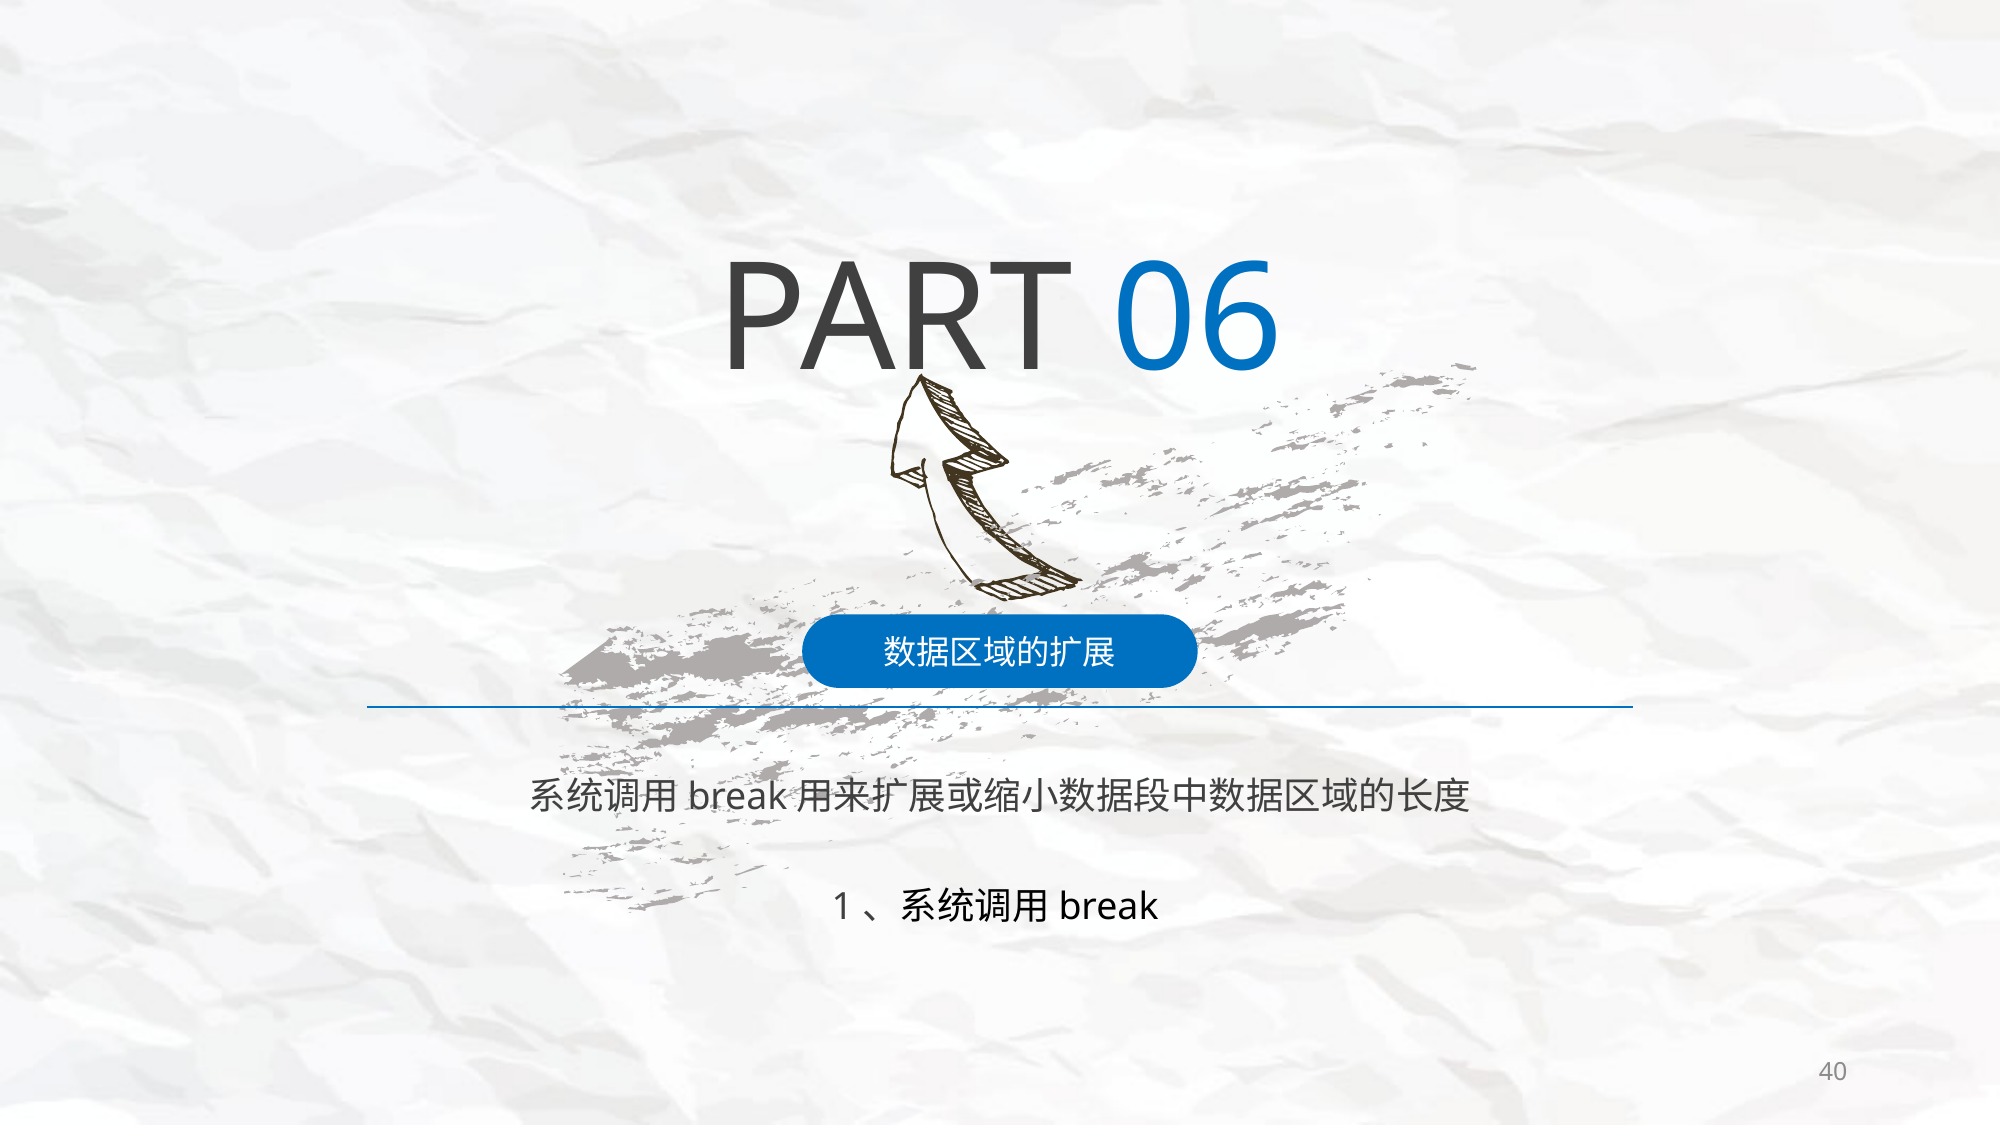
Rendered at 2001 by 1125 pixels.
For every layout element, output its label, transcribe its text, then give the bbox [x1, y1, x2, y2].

text_box [990, 521, 1015, 532]
text_box [1281, 559, 1292, 564]
text_box [1432, 388, 1460, 396]
text_box [734, 865, 768, 874]
text_box [958, 578, 967, 585]
text_box [997, 708, 1014, 714]
text_box [557, 708, 666, 735]
text_box [1326, 439, 1343, 445]
text_box [1174, 474, 1189, 484]
text_box [1410, 407, 1422, 412]
text_box [596, 851, 626, 865]
text_box [1139, 692, 1162, 704]
text_box [1003, 689, 1088, 706]
text_box [759, 605, 776, 614]
text_box [1381, 409, 1396, 415]
text_box [1383, 442, 1394, 449]
text_box [1175, 536, 1186, 545]
text_box [867, 600, 879, 606]
text_box [723, 625, 734, 631]
text_box PART 06 [701, 212, 1298, 408]
text_box [977, 695, 988, 702]
text_box [899, 756, 918, 764]
text_box [1101, 551, 1198, 587]
text_box [1080, 576, 1120, 593]
text_box [559, 754, 570, 759]
text_box [571, 853, 587, 858]
slide_number 40 [1412, 1042, 1863, 1103]
text_box [1241, 551, 1263, 560]
text_box [838, 751, 853, 757]
text_box [1033, 708, 1041, 714]
text_box [1207, 541, 1227, 552]
text_box [561, 698, 583, 706]
text_box [794, 687, 829, 702]
text_box [906, 573, 916, 580]
text_box [964, 694, 974, 701]
text_box [615, 825, 634, 832]
text_box [886, 726, 902, 740]
text_box [725, 694, 751, 706]
text_box [1352, 445, 1360, 451]
text_box [959, 722, 969, 730]
text_box [670, 840, 683, 846]
text_box [987, 606, 997, 613]
text_box [1313, 561, 1330, 571]
text_box [641, 700, 652, 706]
text_box [1199, 493, 1216, 503]
text_box [1251, 419, 1273, 436]
text_box [793, 622, 806, 629]
text_box [772, 759, 791, 764]
text_box [1221, 558, 1236, 566]
text_box [1328, 384, 1378, 418]
text_box [1270, 432, 1327, 453]
text_box [937, 733, 953, 742]
text_box [962, 710, 979, 715]
text_box [1209, 475, 1360, 532]
text_box [1261, 575, 1280, 582]
text_box [786, 630, 793, 637]
text_box [1451, 363, 1477, 371]
text_box [982, 700, 998, 706]
text_box [1020, 734, 1037, 739]
text_box 1、系统调用break [331, 874, 1669, 935]
picture [0, 0, 2000, 1125]
text_box [1020, 488, 1030, 494]
text_box [765, 684, 789, 696]
text_box [1337, 530, 1345, 535]
text_box [689, 608, 736, 618]
text_box [1037, 518, 1062, 527]
text_box [1175, 486, 1196, 495]
text_box [715, 845, 731, 851]
text_box [1378, 372, 1387, 377]
text_box [829, 600, 849, 614]
text_box [1382, 372, 1454, 388]
text_box [1265, 580, 1333, 604]
text_box [755, 708, 941, 737]
text_box [654, 844, 668, 849]
text_box [1060, 499, 1077, 512]
text_box [1050, 459, 1112, 485]
text_box [846, 586, 860, 595]
text_box [581, 843, 622, 851]
text_box [759, 702, 776, 706]
text_box [1159, 541, 1170, 550]
text_box [903, 549, 914, 556]
text_box [948, 599, 964, 609]
text_box [700, 852, 708, 857]
text_box 数据区域的扩展 [801, 613, 1199, 689]
text_box [1067, 556, 1079, 562]
text_box [932, 689, 947, 697]
text_box [831, 590, 844, 595]
text_box [901, 609, 912, 613]
text_box [656, 690, 721, 706]
text_box [1174, 527, 1187, 531]
text_box [1331, 586, 1347, 596]
text_box [686, 623, 710, 629]
text_box [1013, 540, 1033, 552]
text_box [666, 630, 673, 637]
text_box [870, 744, 893, 756]
text_box [1000, 522, 1033, 536]
text_box [1238, 593, 1262, 608]
text_box [635, 629, 644, 638]
text_box [978, 689, 988, 694]
text_box [1133, 592, 1143, 599]
text_box [571, 708, 787, 764]
text_box [606, 626, 637, 634]
text_box [1276, 534, 1288, 540]
text_box [625, 836, 667, 852]
text_box [558, 632, 808, 693]
text_box [596, 702, 612, 706]
text_box [1192, 603, 1346, 662]
text_box [1226, 568, 1241, 577]
text_box [1163, 447, 1177, 455]
text_box 系统调用​break​用来扩展或缩小数据段中数据区域的长度 [331, 764, 1669, 825]
text_box [968, 578, 988, 590]
text_box [1289, 429, 1299, 435]
text_box [975, 726, 984, 731]
text_box [1021, 571, 1042, 583]
text_box [625, 686, 658, 701]
text_box [777, 617, 798, 630]
text_box [1295, 560, 1312, 568]
text_box [933, 408, 1083, 602]
text_box [1350, 426, 1361, 434]
text_box [1163, 454, 1197, 466]
text_box [1098, 464, 1168, 498]
text_box [1200, 561, 1215, 573]
text_box [1034, 485, 1046, 491]
text_box [890, 408, 972, 583]
text_box [976, 535, 996, 544]
text_box [765, 692, 796, 706]
text_box [857, 697, 885, 706]
text_box [1174, 573, 1206, 592]
text_box [670, 855, 716, 866]
text_box [907, 700, 923, 706]
